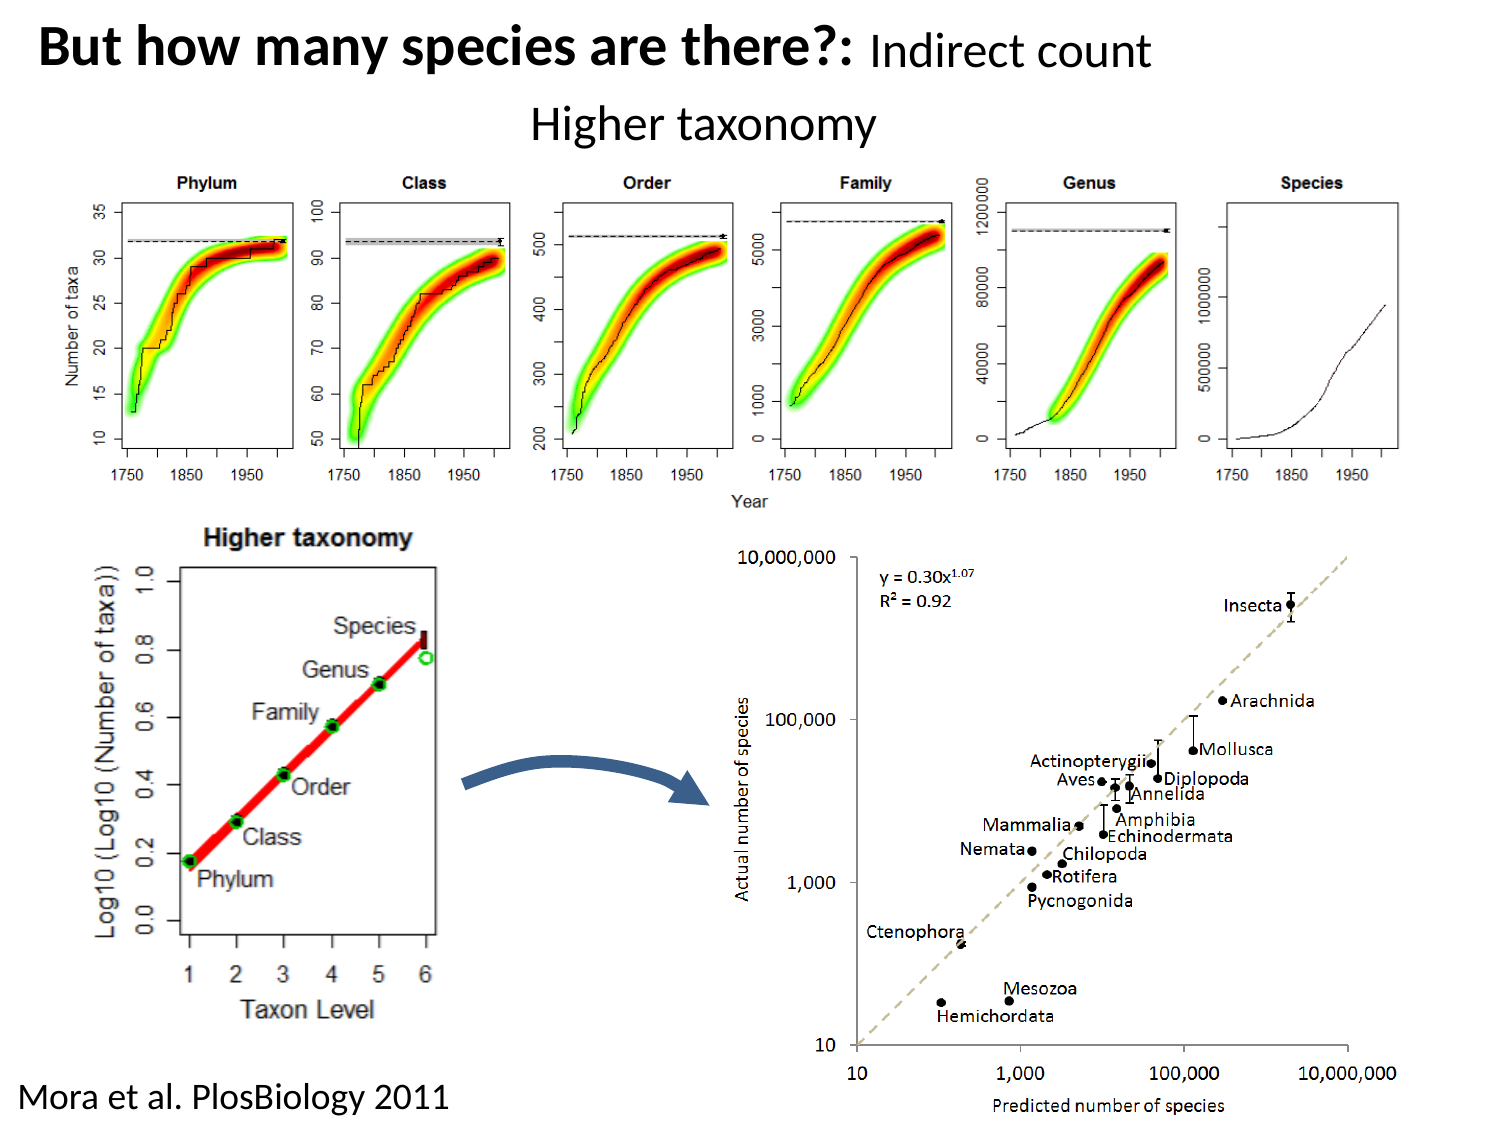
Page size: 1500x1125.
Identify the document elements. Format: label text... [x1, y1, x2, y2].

text_box Indirect count [854, 10, 1168, 85]
picture [73, 519, 463, 1040]
text_box But how many species are there?: [23, 0, 883, 85]
text_box Higher taxonomy [515, 82, 893, 158]
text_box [463, 519, 1413, 1125]
picture [58, 169, 1413, 518]
text_box Mora et al. PlosBiology 2011 [2, 1064, 458, 1125]
